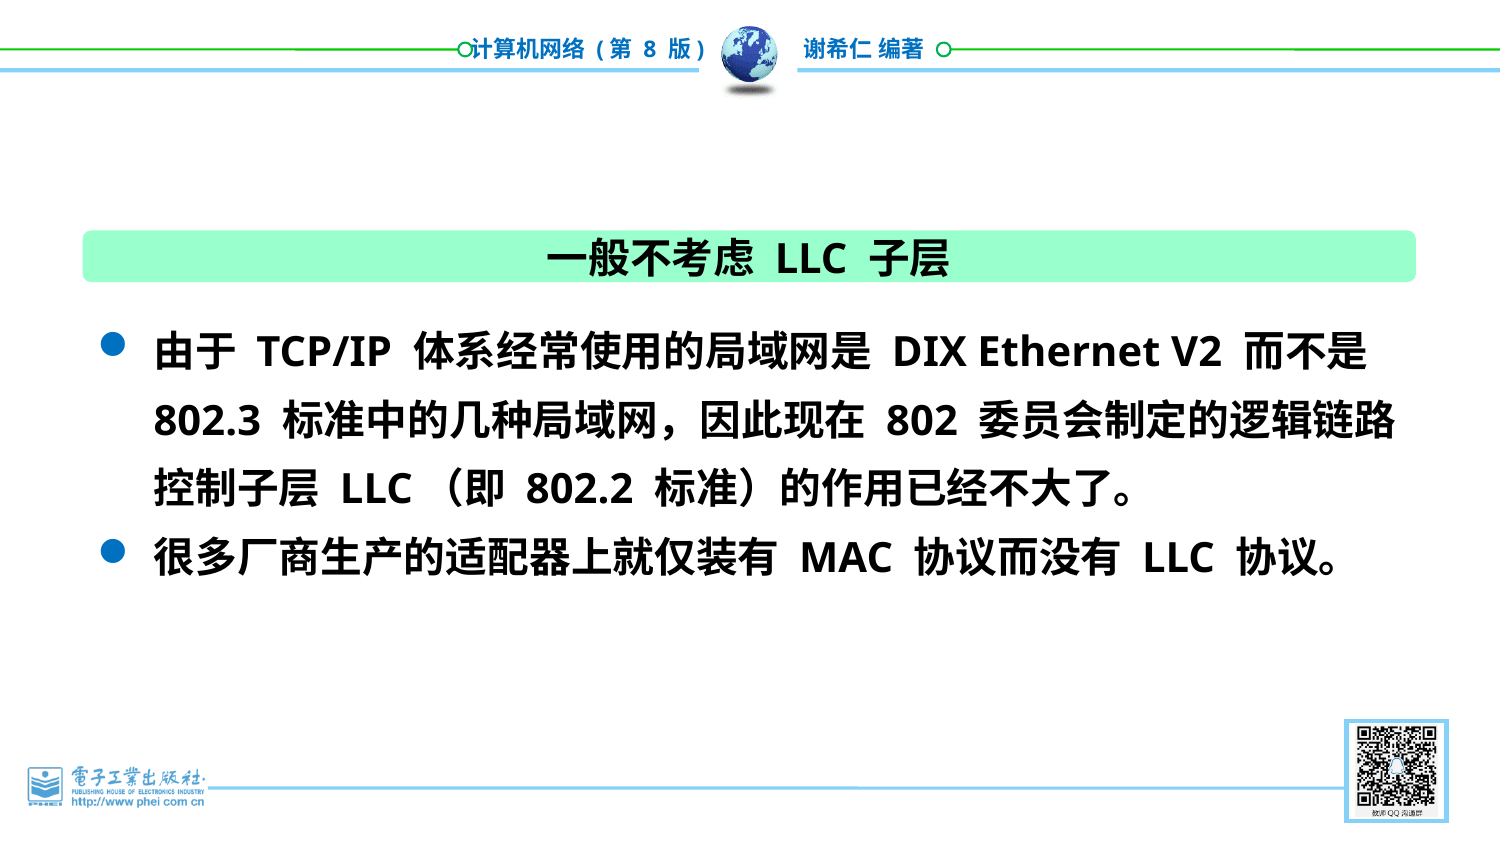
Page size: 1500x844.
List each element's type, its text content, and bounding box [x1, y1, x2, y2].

text_box [82, 230, 531, 283]
picture [1355, 724, 1438, 817]
text_box [967, 230, 1417, 283]
picture [23, 764, 208, 809]
text_box 由于 TCP/IP 体系经常使用的局域网是 DIX Ethernet V2 而不是 802.3 标准中的几种局域网，因此现在 802 委员会制定的逻辑链路控制子层 LLC（即 802.2 标准）的作用已经不大了。 很多厂商生产的适配器上就仅装有 MAC 协议而没有 LLC 协议。 [82, 298, 1416, 589]
text_box 一般不考虑 LLC 子层 [531, 224, 967, 289]
picture [719, 24, 779, 100]
